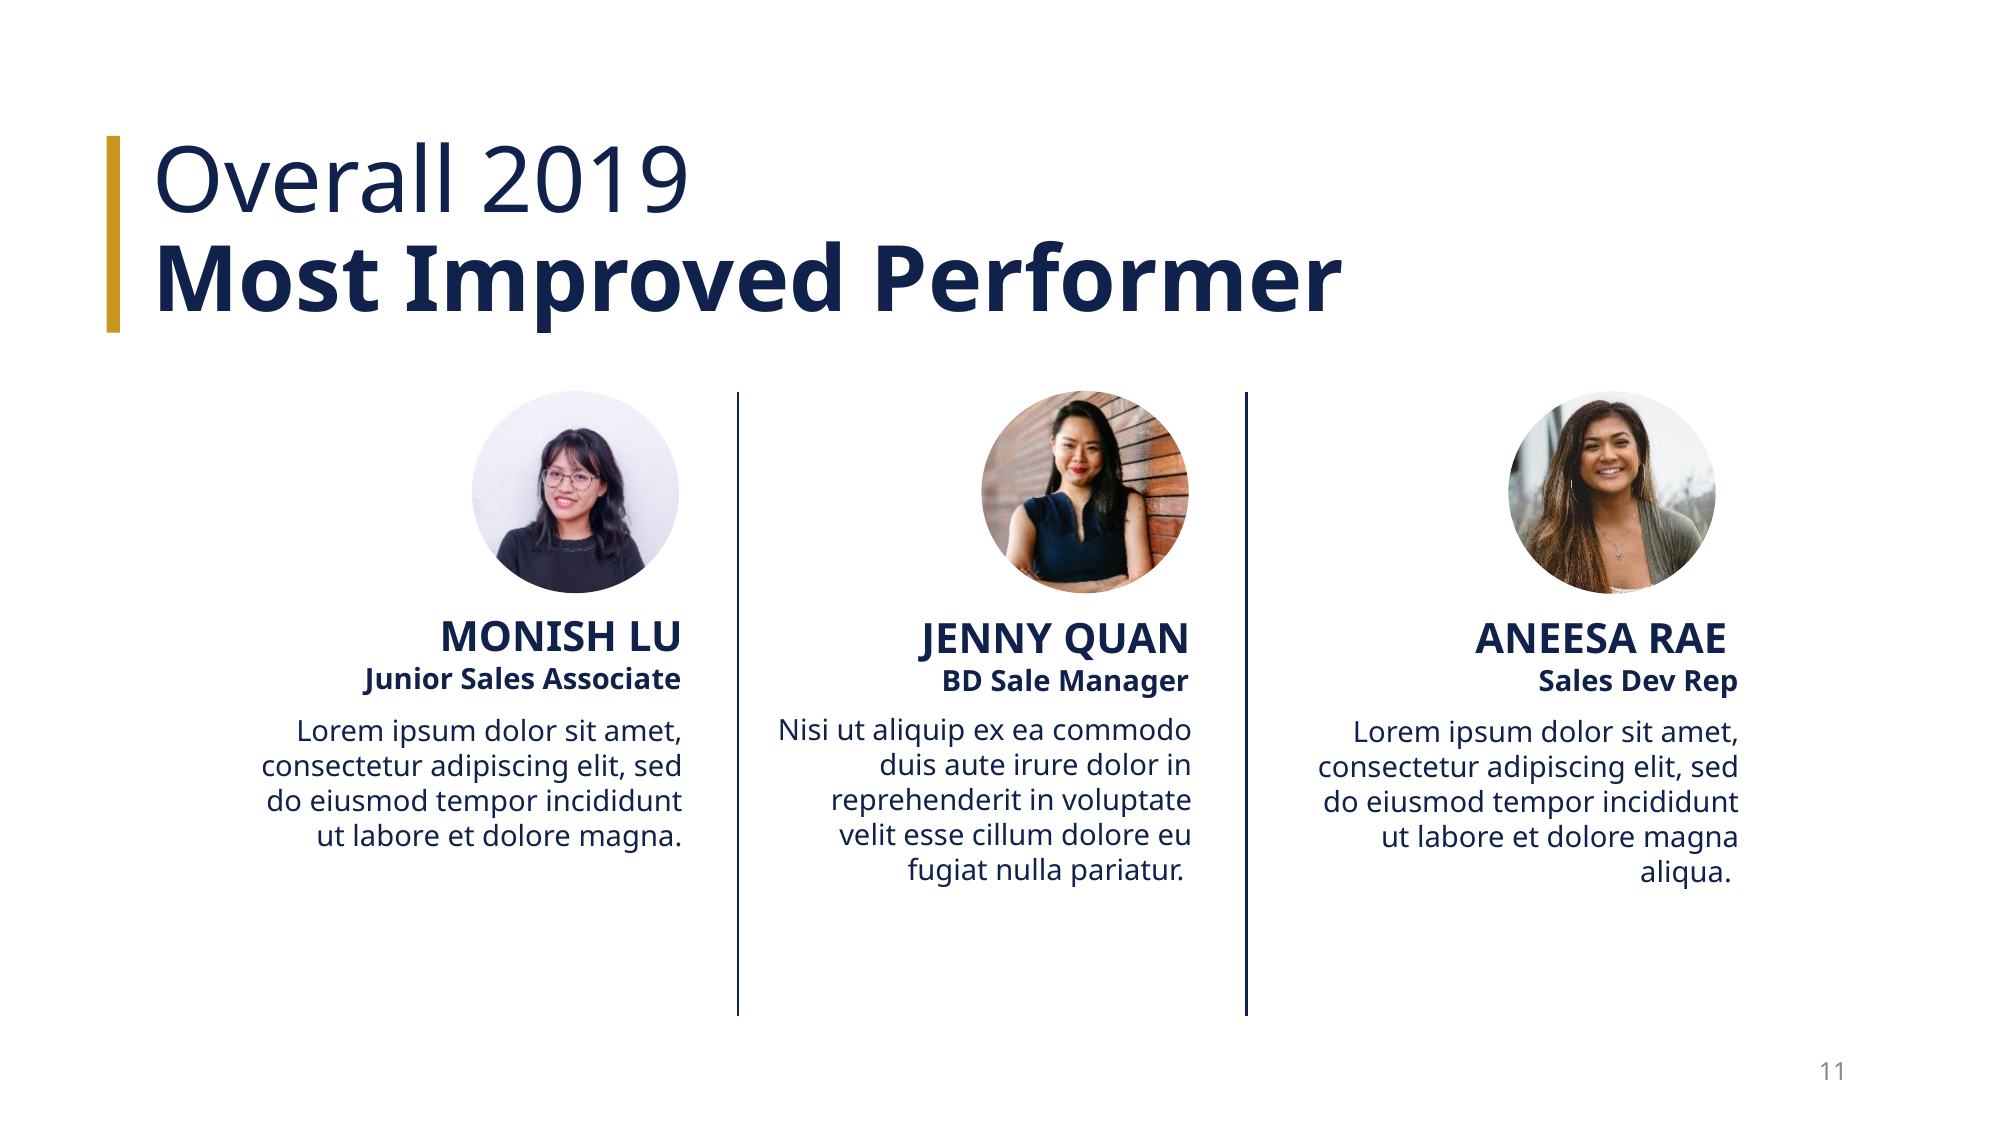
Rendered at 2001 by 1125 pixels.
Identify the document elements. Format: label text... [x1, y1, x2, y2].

slide_number ‹#› [1412, 1042, 1863, 1103]
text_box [245, 602, 698, 862]
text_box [755, 604, 1208, 861]
picture [471, 390, 680, 594]
picture [981, 390, 1189, 594]
title Overall 2019 Most Improved Performer [137, 125, 1863, 388]
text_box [1302, 604, 1755, 863]
picture [1508, 391, 1716, 594]
text_box [106, 135, 120, 333]
